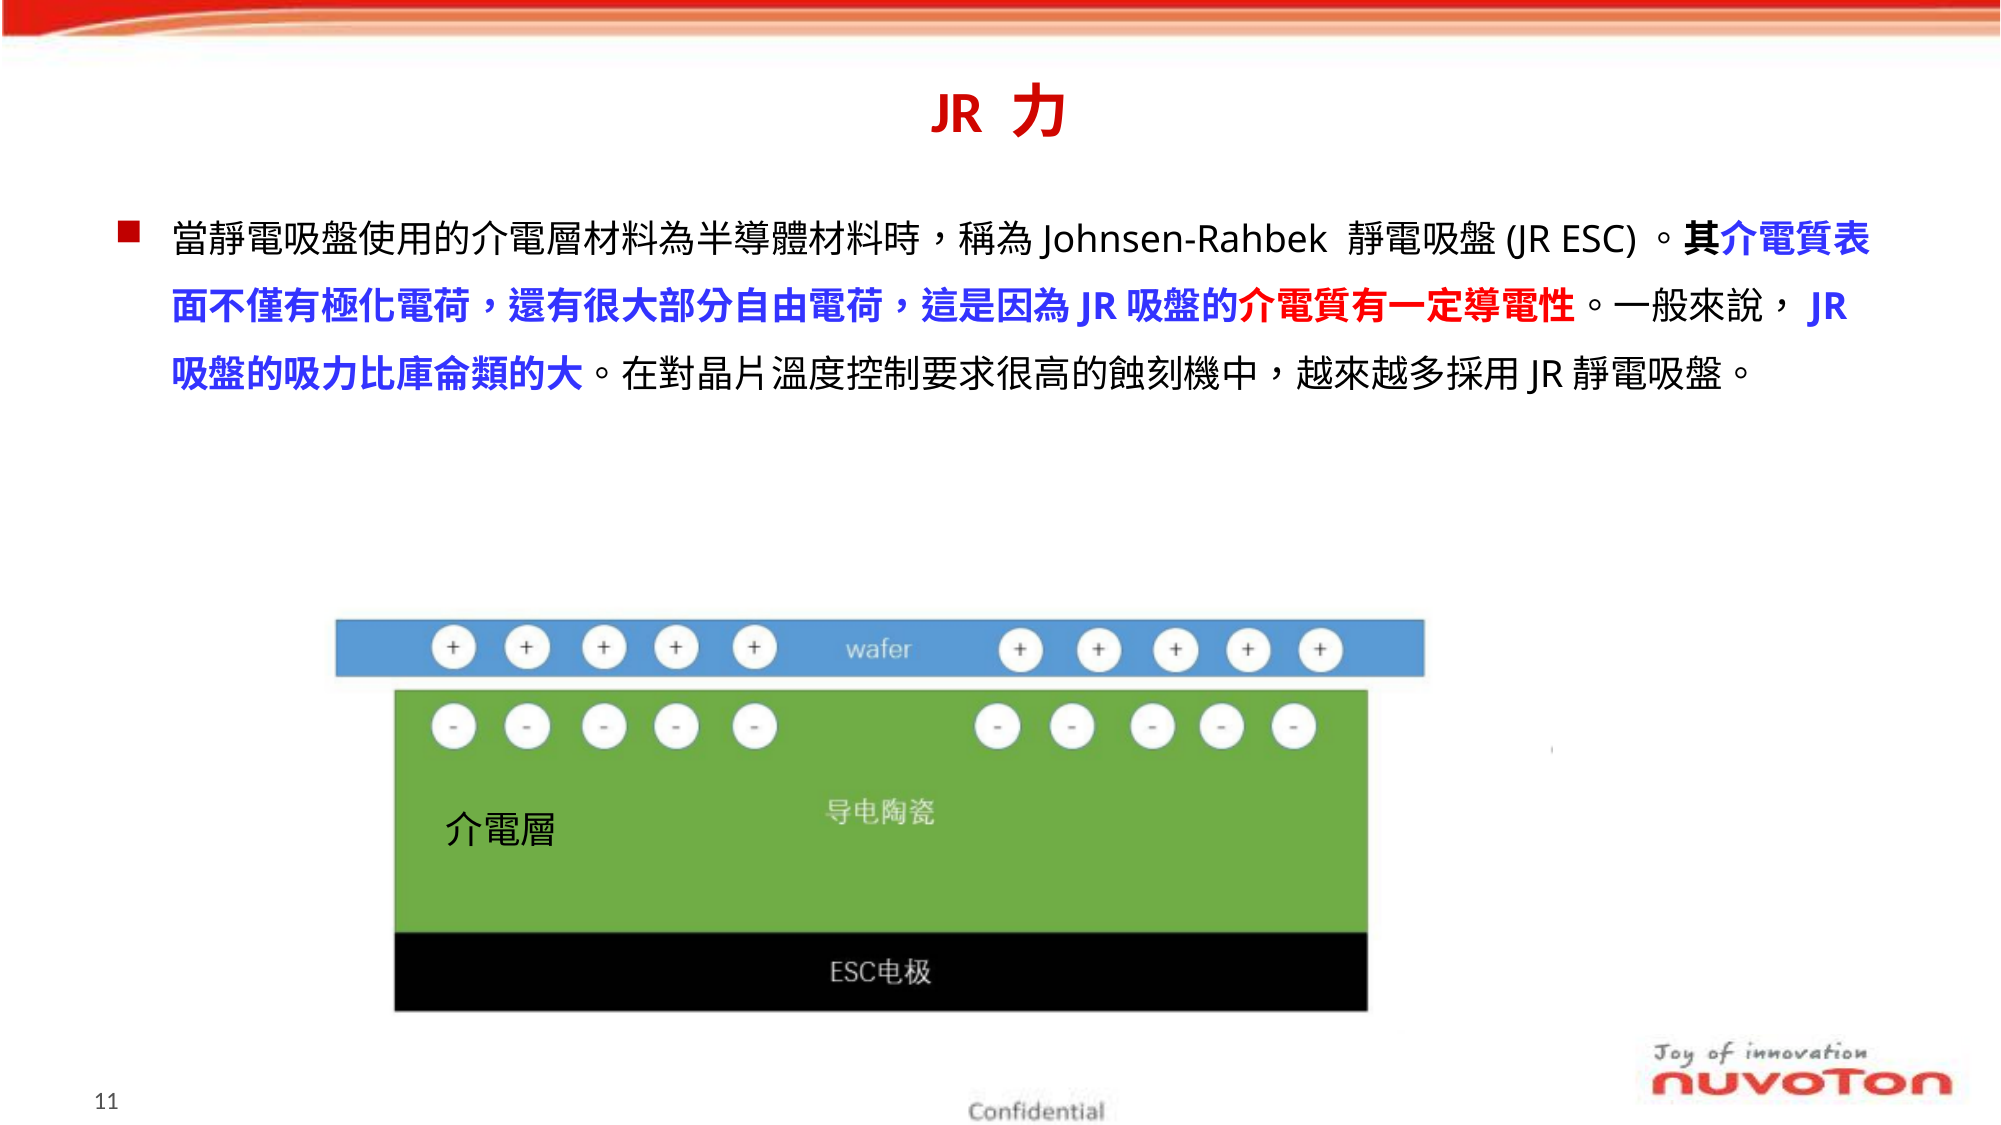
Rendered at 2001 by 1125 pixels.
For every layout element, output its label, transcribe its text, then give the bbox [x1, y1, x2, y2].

list 當靜電吸盤使用的介電層材料為半導體材料時，稱為Johnsen-Rahbek 靜電吸盤(JR ESC)。其介電質表面不僅有極化電荷，還有很大部分自由電荷，這是因為JR吸盤的介電質有一定導電性。一般來說，JR吸盤的吸力比庫侖類的大。在對晶片溫度控制要求很高的蝕刻機中，越來越多採用JR靜電吸盤。 [99, 184, 1900, 1005]
title JR 力 [99, 66, 1900, 149]
picture [2, 0, 2001, 1125]
slide_number 10 [0, 1069, 213, 1125]
